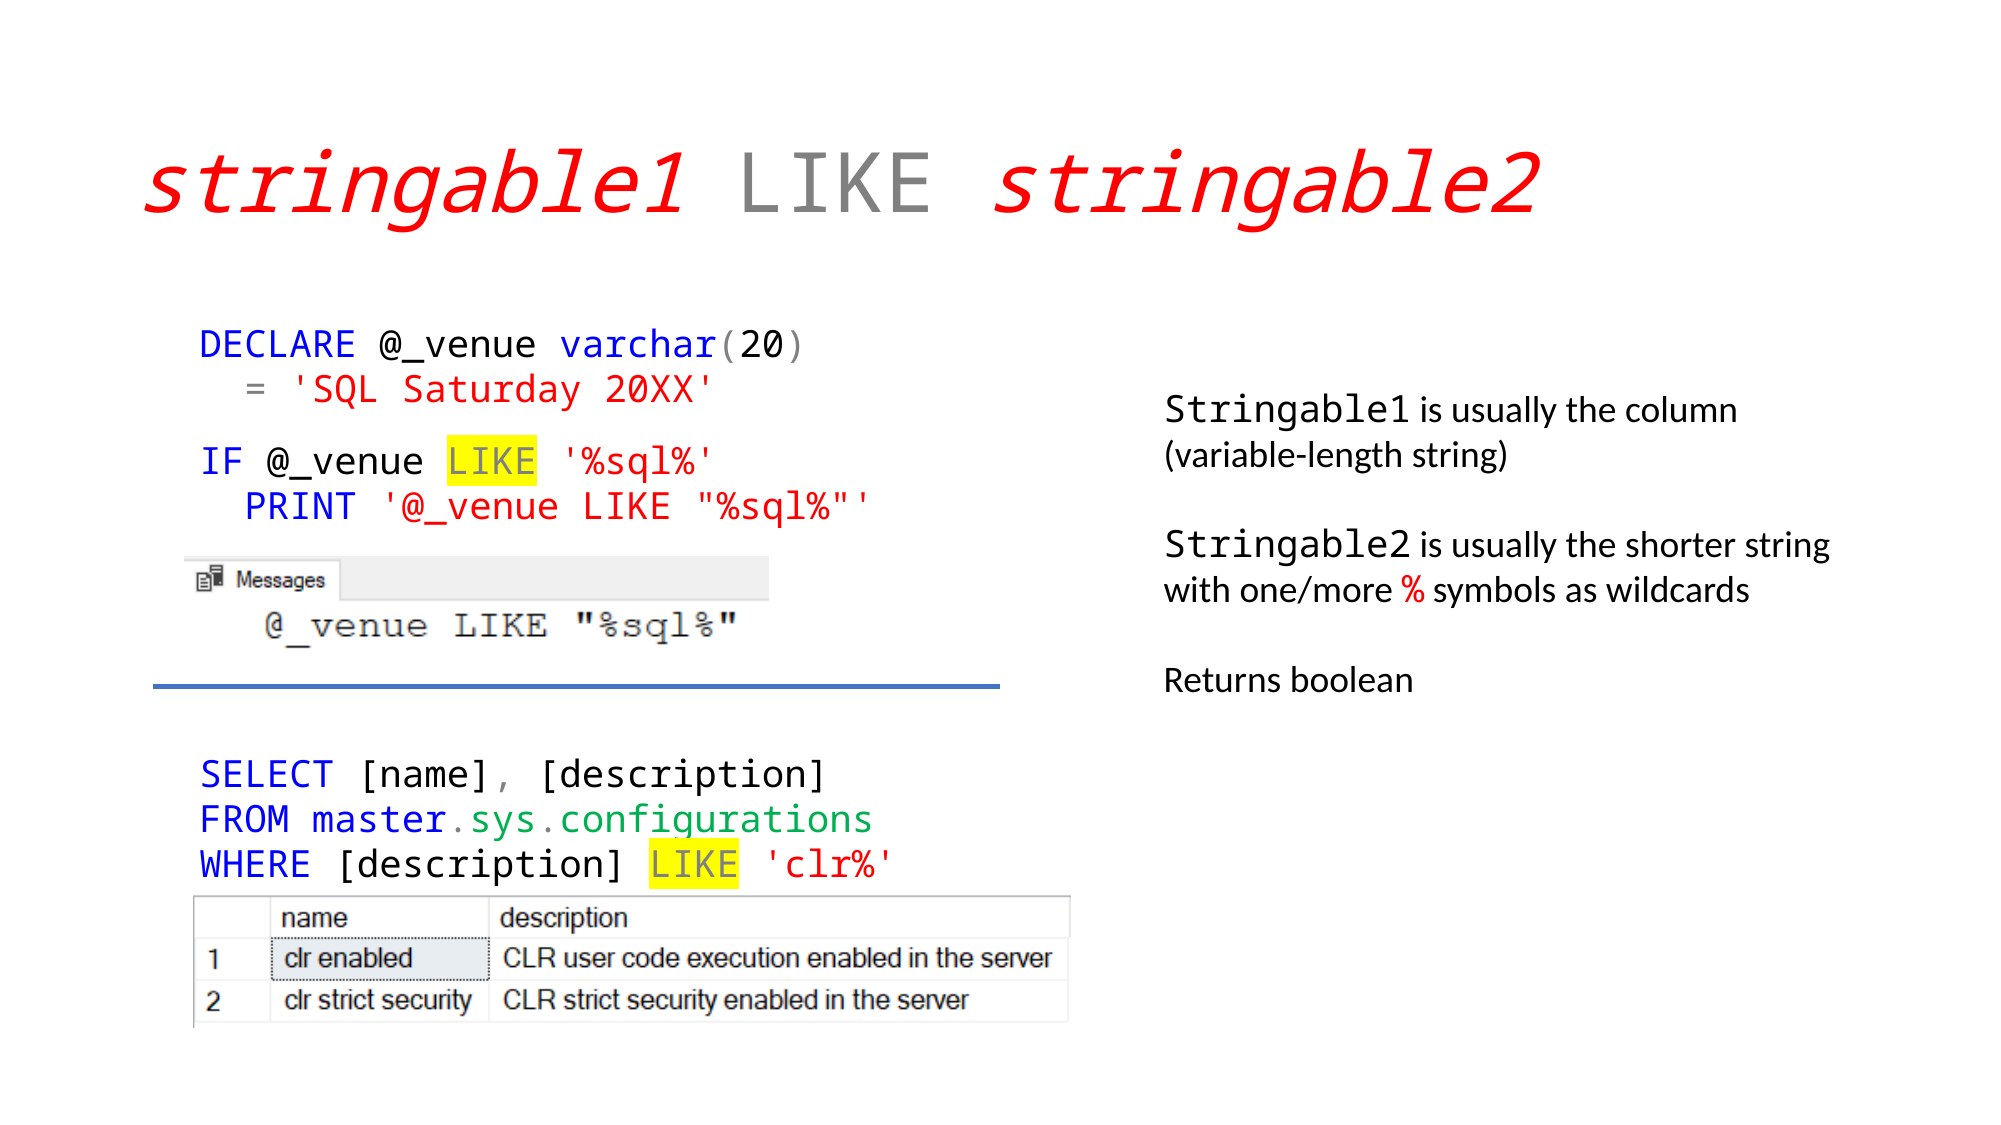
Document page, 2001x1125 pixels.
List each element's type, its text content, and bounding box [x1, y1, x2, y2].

picture [193, 894, 1071, 1028]
text_box Stringable1 is usually the column (variable-length string) Stringable2 is usually the shorter string with one/more % symbols as wildcards Returns boolean [1148, 377, 1885, 708]
text_box stringable1 LIKE stringable2 [121, 122, 1858, 237]
text_box DECLARE @_venue varchar(20) = 'SQL Saturday 20XX' IF @_venue LIKE '%sql%' PRINT '@_venue LIKE "%sql%"' [184, 312, 920, 535]
text_box SELECT [name], [description] FROM master.sys.configurations WHERE [description] LIKE 'clr%' [184, 742, 945, 893]
picture [184, 556, 769, 667]
